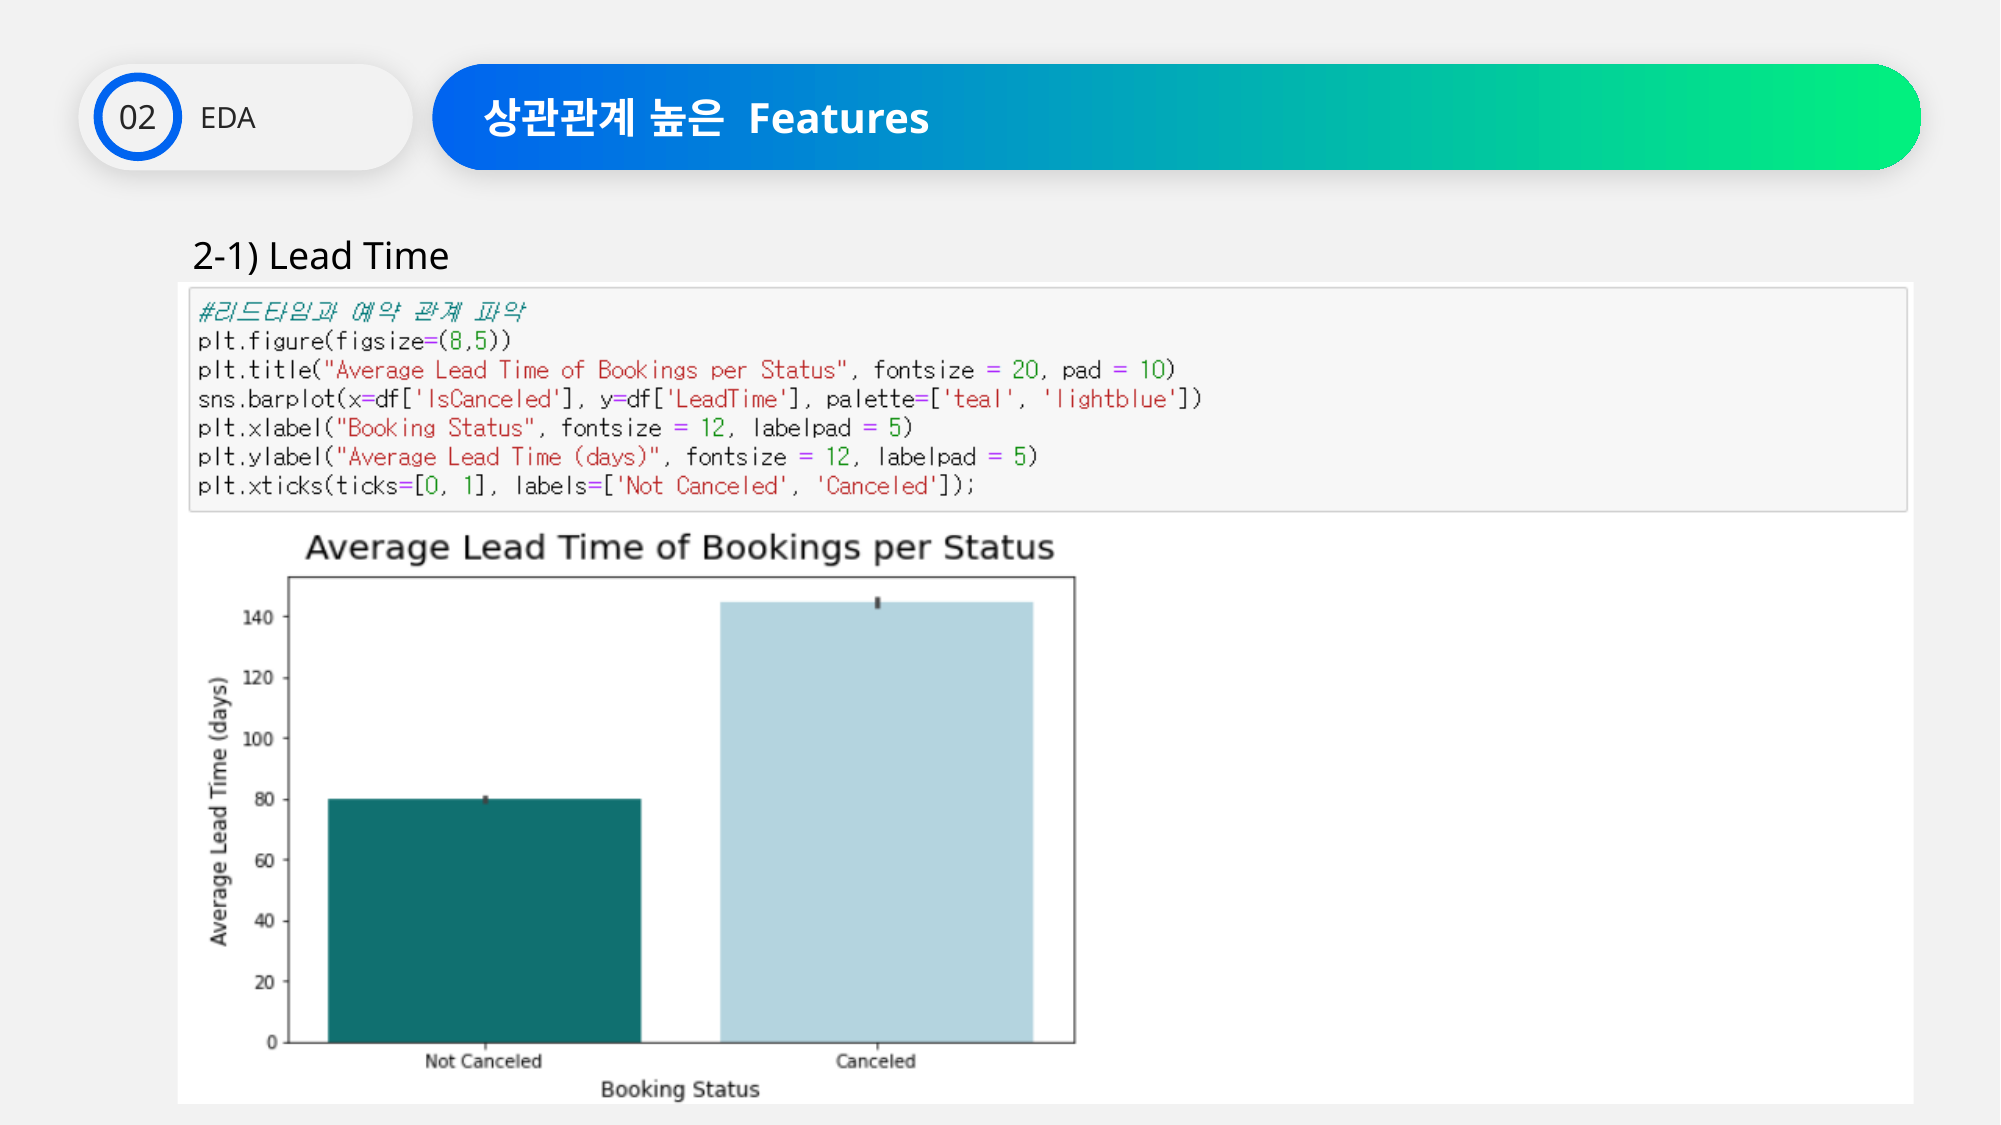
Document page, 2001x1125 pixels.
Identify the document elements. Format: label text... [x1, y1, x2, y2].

text_box EDA [77, 63, 414, 172]
picture [177, 282, 1914, 1104]
text_box 2-1) Lead Time [177, 224, 574, 282]
text_box 02 [96, 75, 179, 158]
text_box [77, 210, 1923, 1125]
text_box 상관관계 높은 Features [431, 63, 1923, 172]
